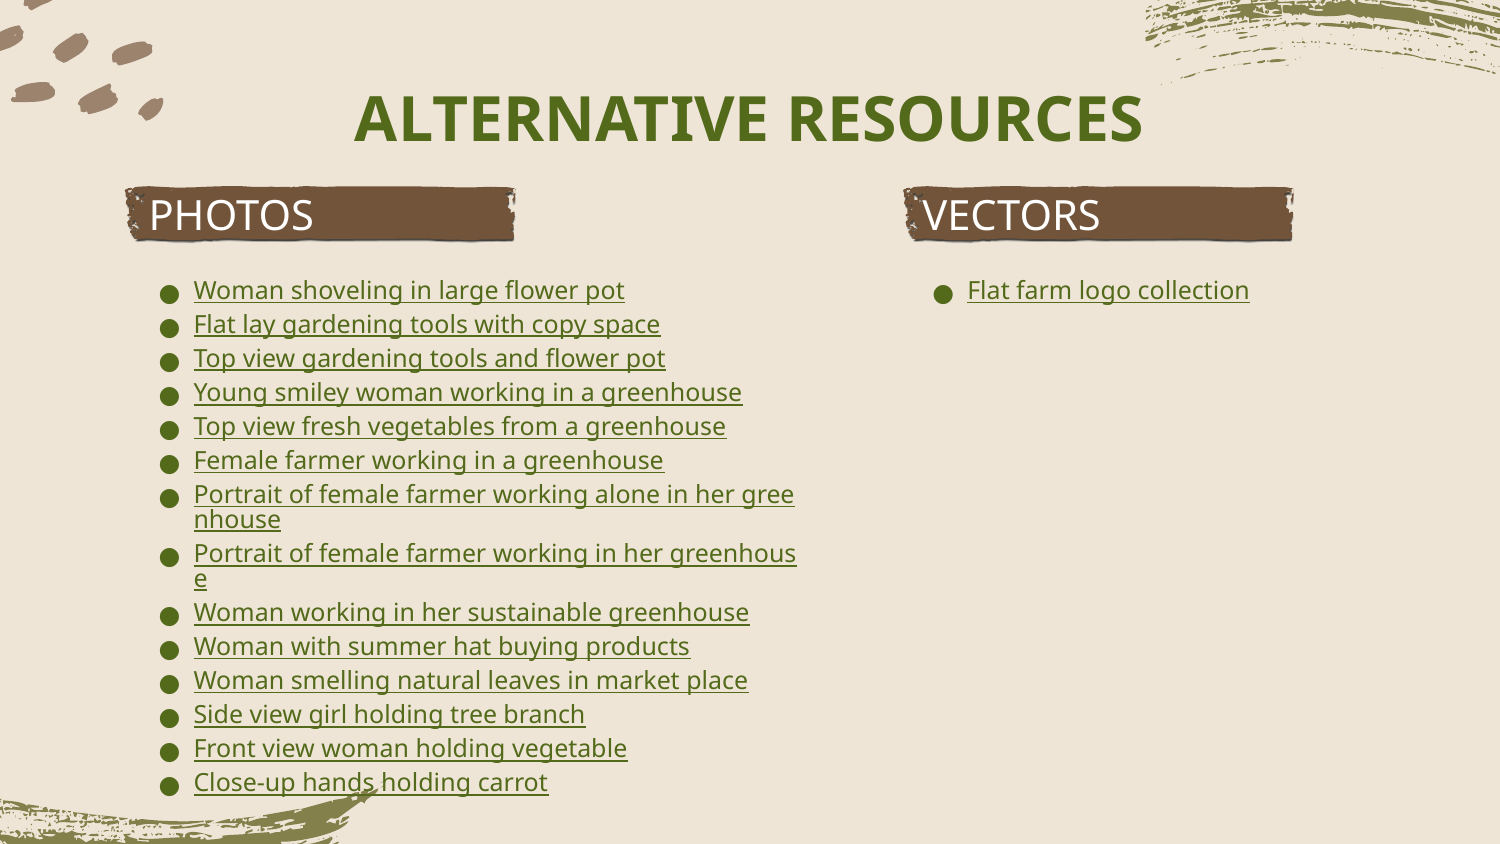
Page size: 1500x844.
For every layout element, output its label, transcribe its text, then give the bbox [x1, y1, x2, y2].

text_box [908, 230, 1293, 241]
title ALTERNATIVE RESOURCES [124, 69, 1376, 164]
title PHOTOS [133, 196, 517, 231]
text_box [1290, 211, 1294, 229]
text_box [124, 186, 516, 241]
title VECTORS [907, 196, 1290, 231]
subtitle Flat farm logo collection [907, 259, 1383, 329]
subtitle Woman shoveling in large flower pot Flat lay gardening tools with copy space Top view gardening tools and flower pot Young smiley woman working in a greenhouse Top view fresh vegetables from a greenhouse Female farmer working in a greenhouse Portrait of female farmer working alone in her greenhouse Portrait of female farmer working in her greenhouse Woman working in her sustainable greenhouse Woman with summer hat buying products Woman smelling natural leaves in market place Side view girl holding tree branch Front view woman holding vegetable Close-up hands holding carrot [133, 259, 820, 769]
text_box [903, 186, 1295, 206]
